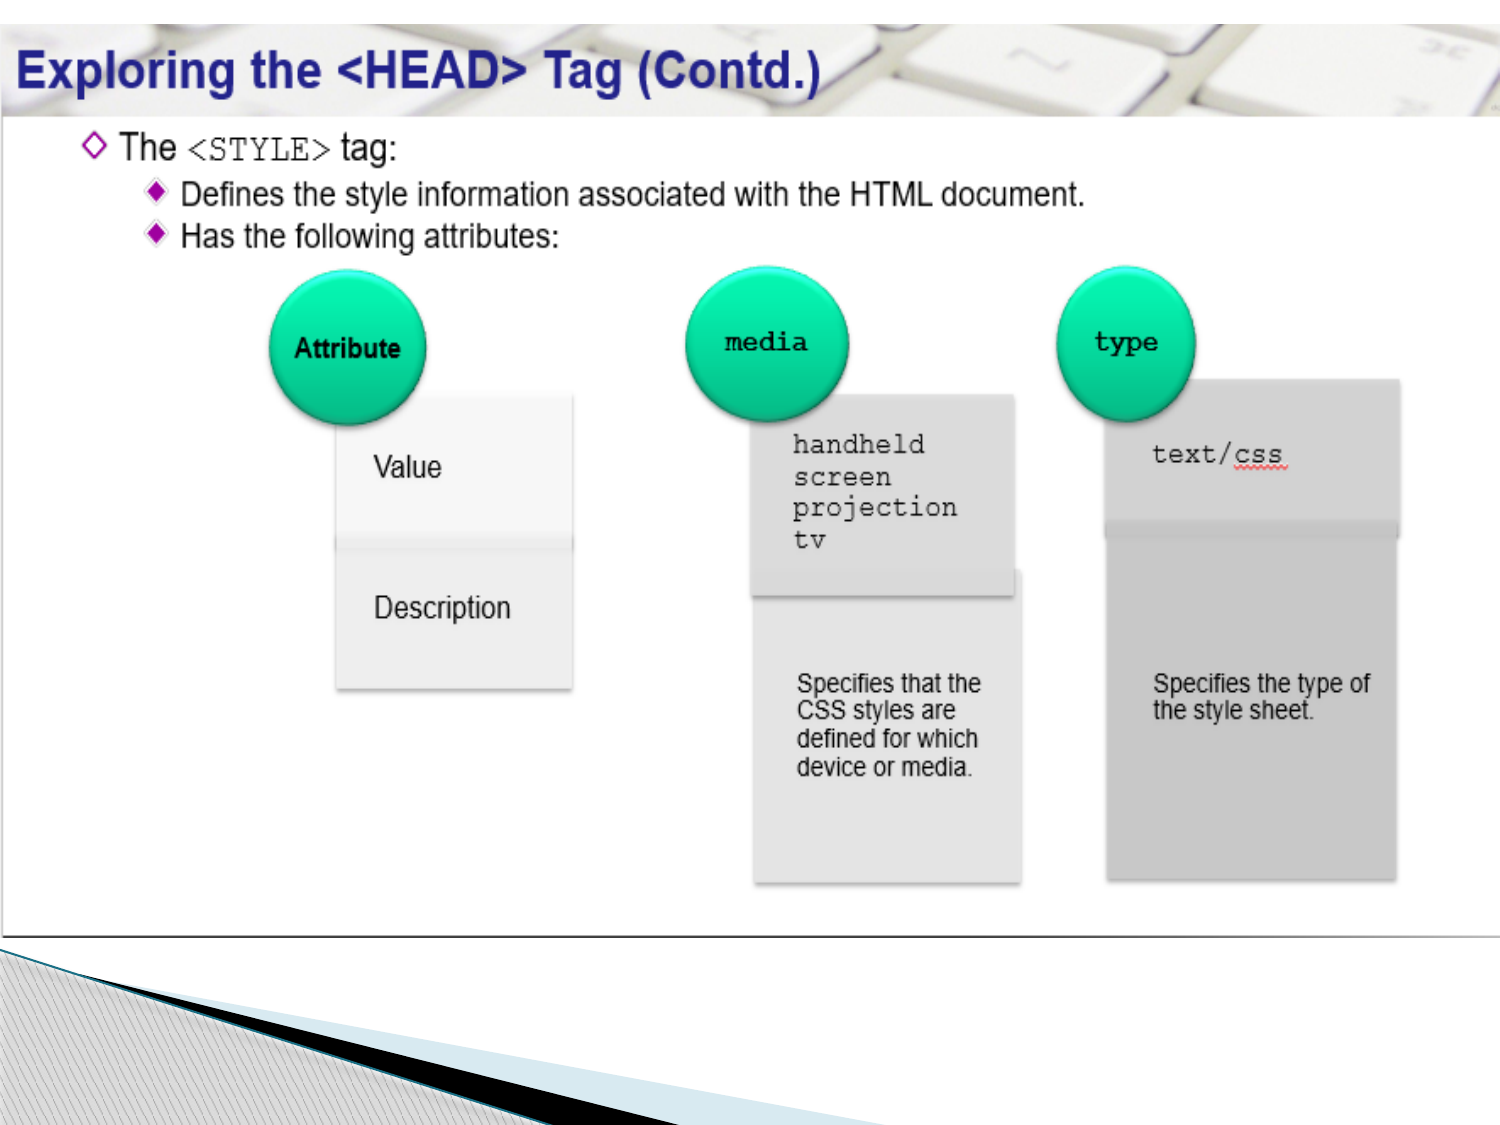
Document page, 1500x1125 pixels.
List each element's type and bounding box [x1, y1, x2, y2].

picture [0, 24, 1500, 938]
